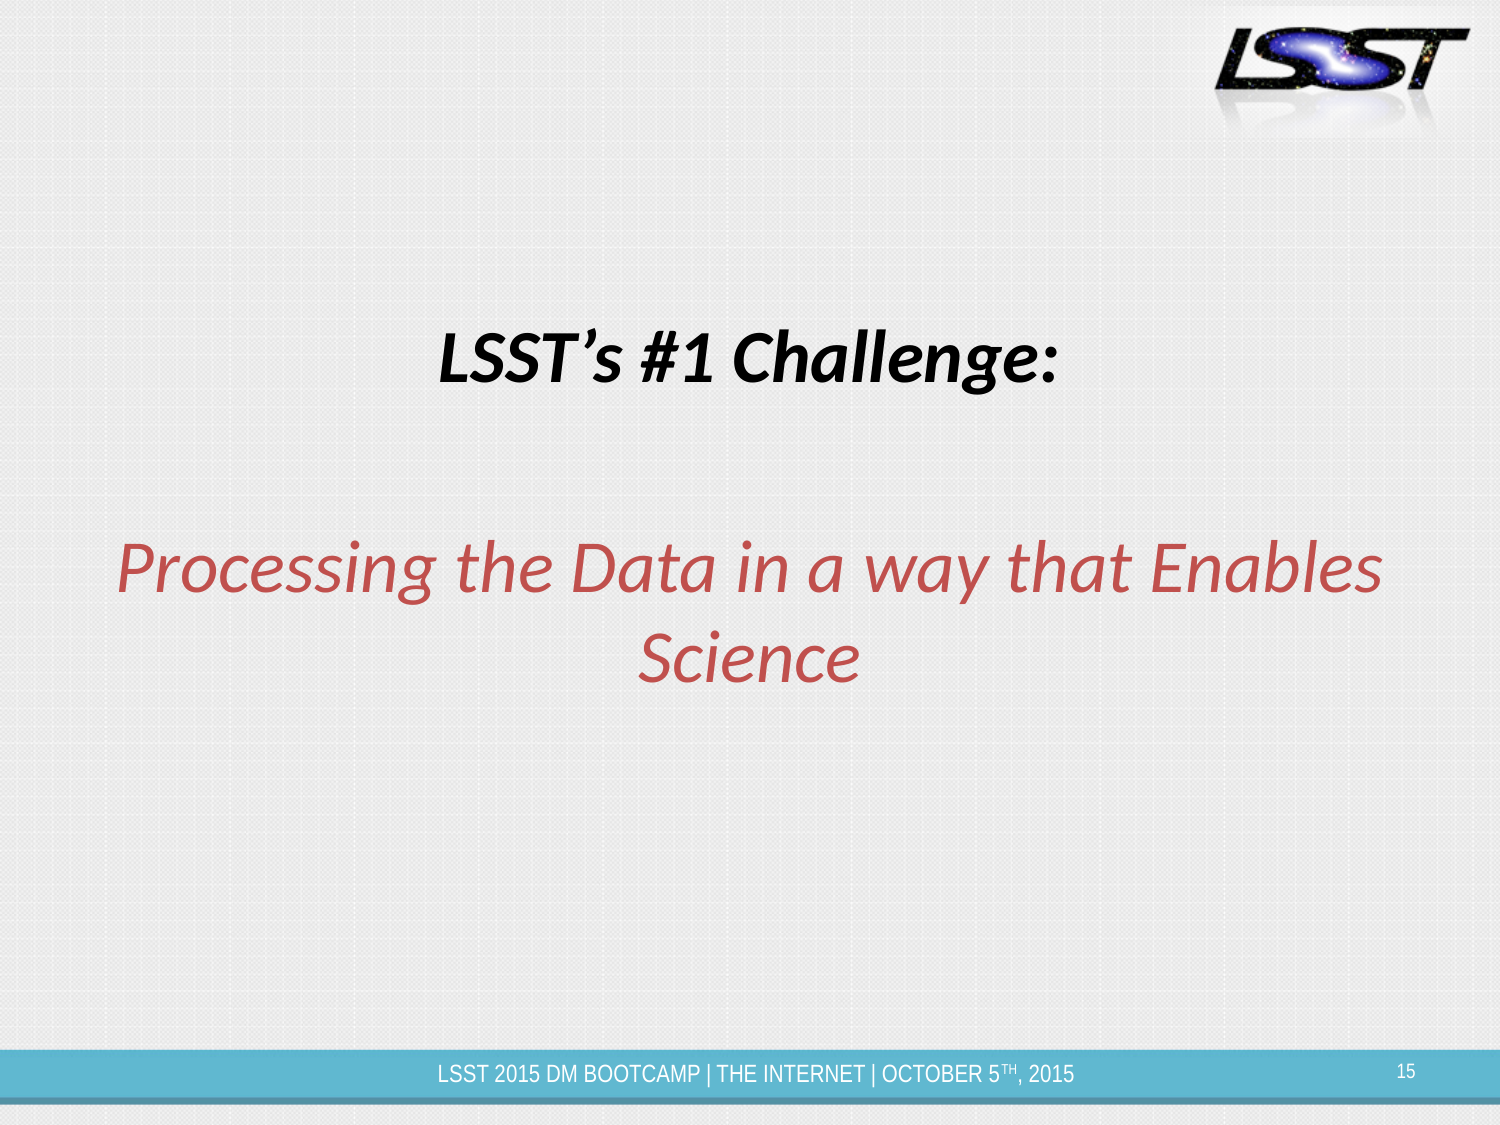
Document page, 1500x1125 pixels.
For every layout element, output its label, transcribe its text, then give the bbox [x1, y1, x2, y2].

picture [0, 0, 1500, 1125]
list LSST’s #1 Challenge: Processing the Data in a way that Enables Science [74, 299, 1426, 988]
